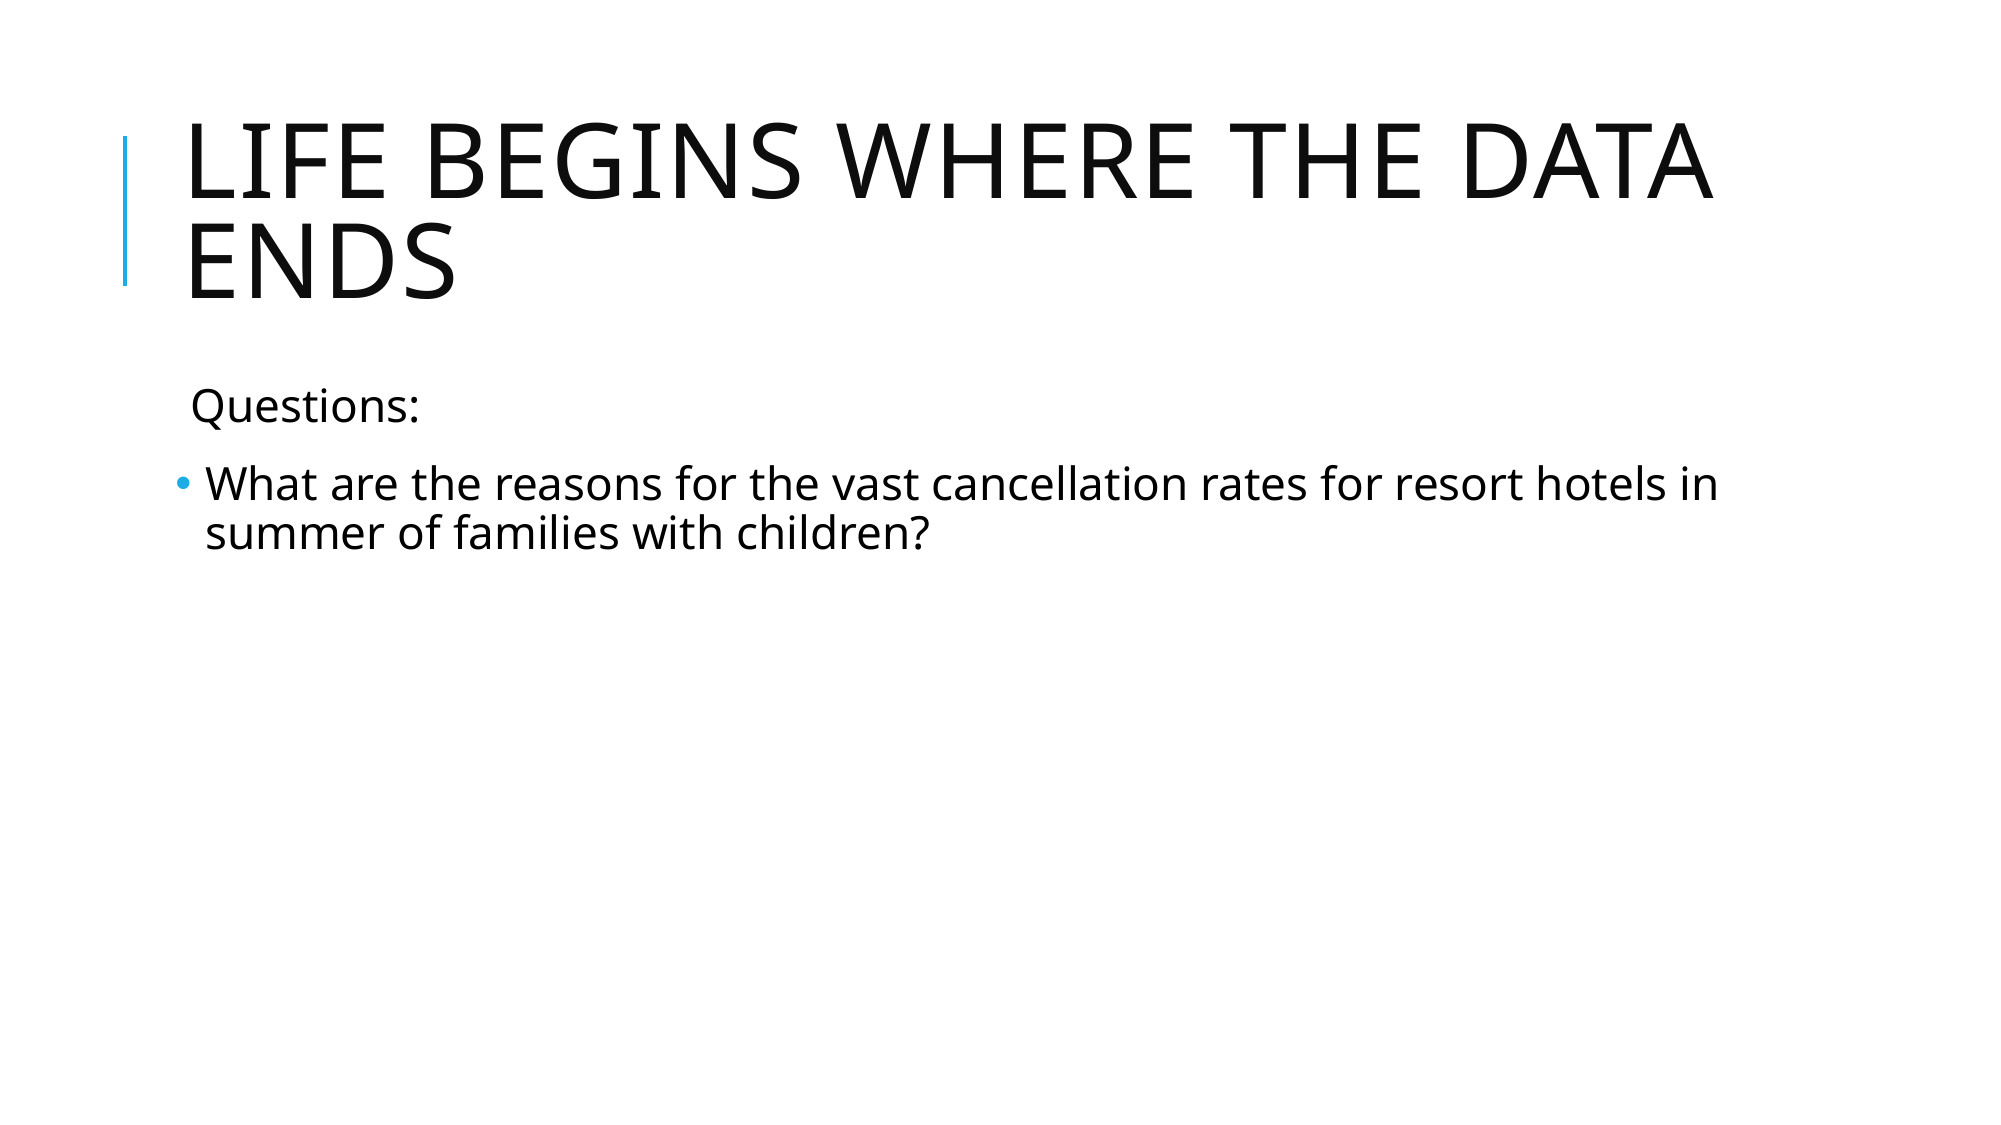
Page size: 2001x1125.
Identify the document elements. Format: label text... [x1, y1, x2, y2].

title Life begins Where the data ends [168, 96, 1763, 342]
list Questions: What are the reasons for the vast cancellation rates for resort hotels in summer of families with children? [168, 375, 1763, 1035]
